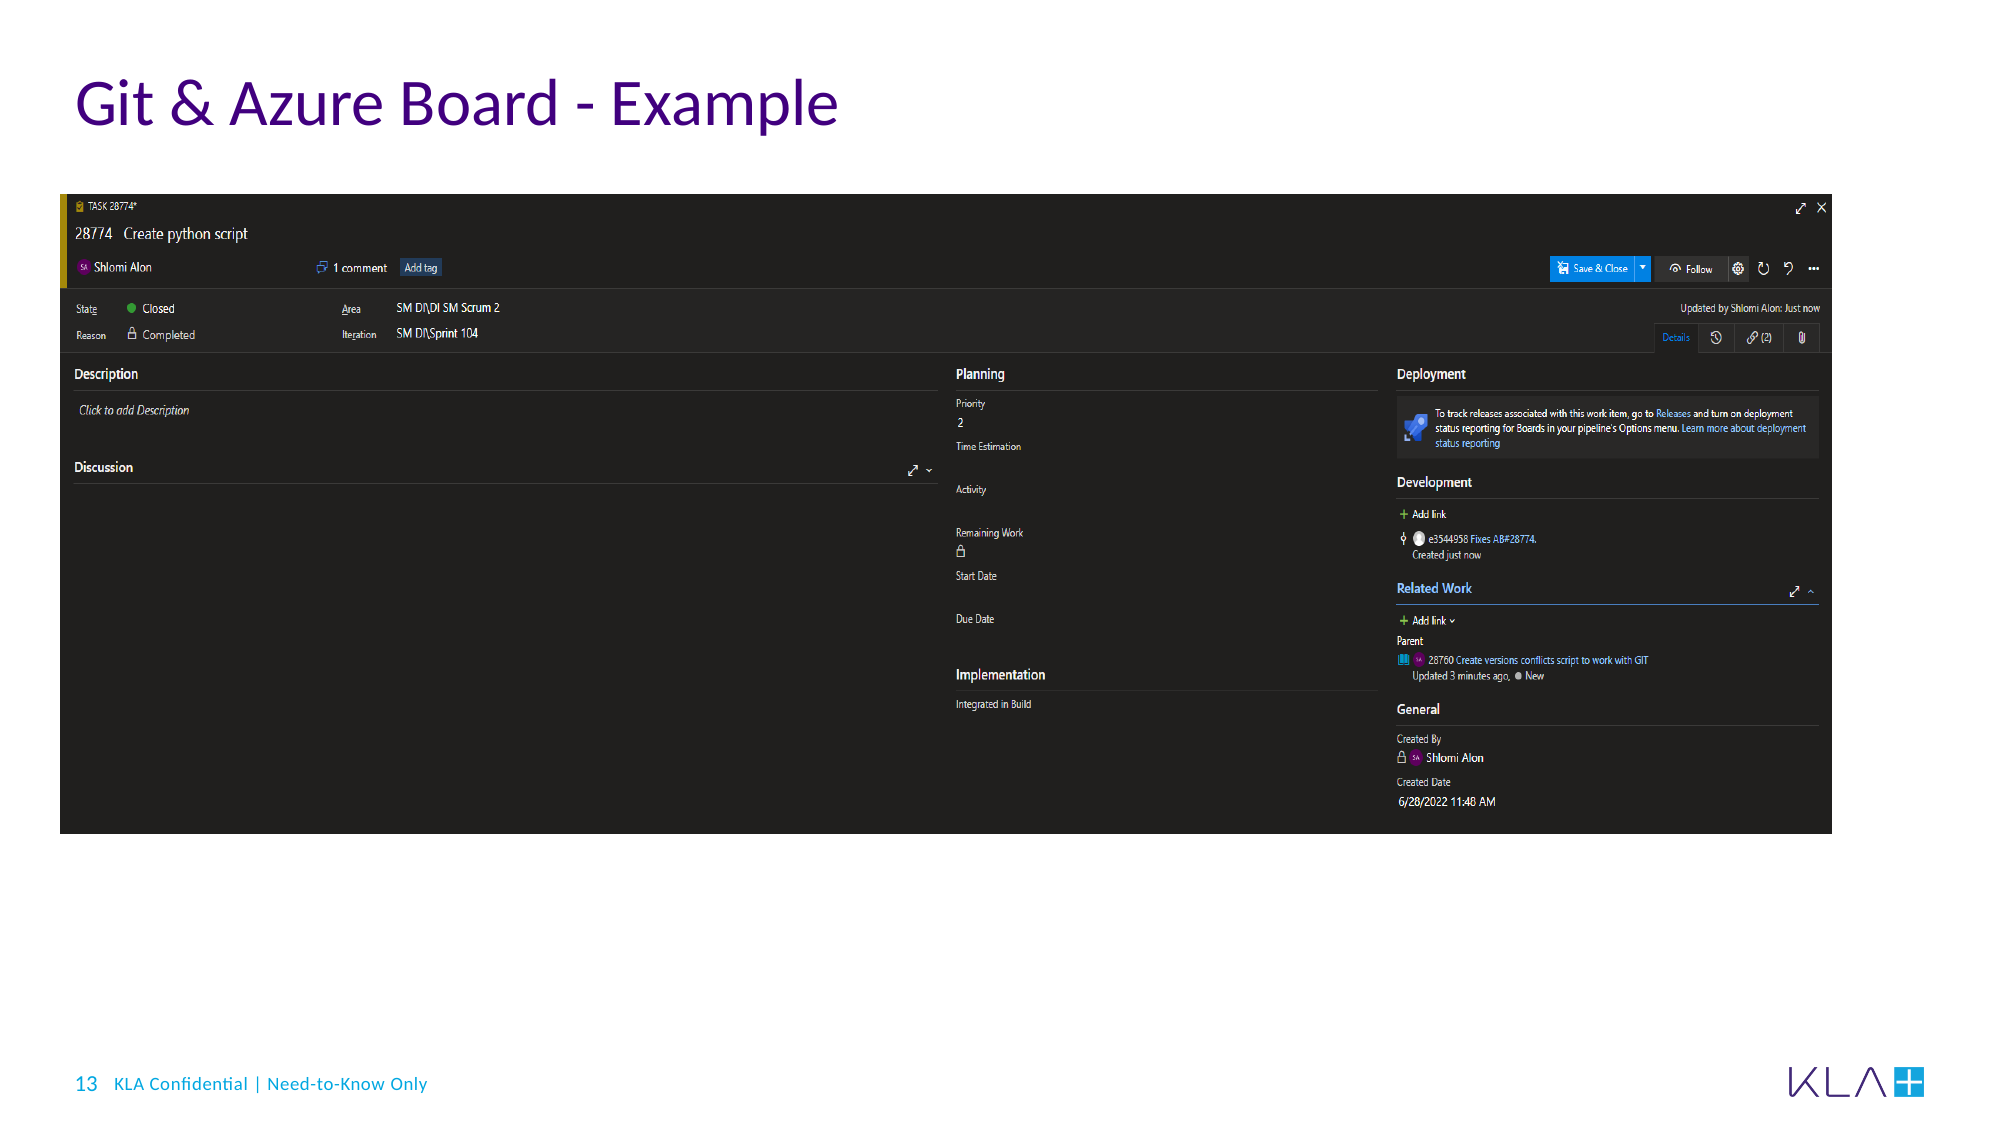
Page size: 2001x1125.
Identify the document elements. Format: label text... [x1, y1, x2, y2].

picture [185, 1081, 190, 1090]
picture [59, 194, 1832, 834]
picture [1789, 1067, 1924, 1097]
title Git & Azure Board - Example [60, 60, 1935, 150]
